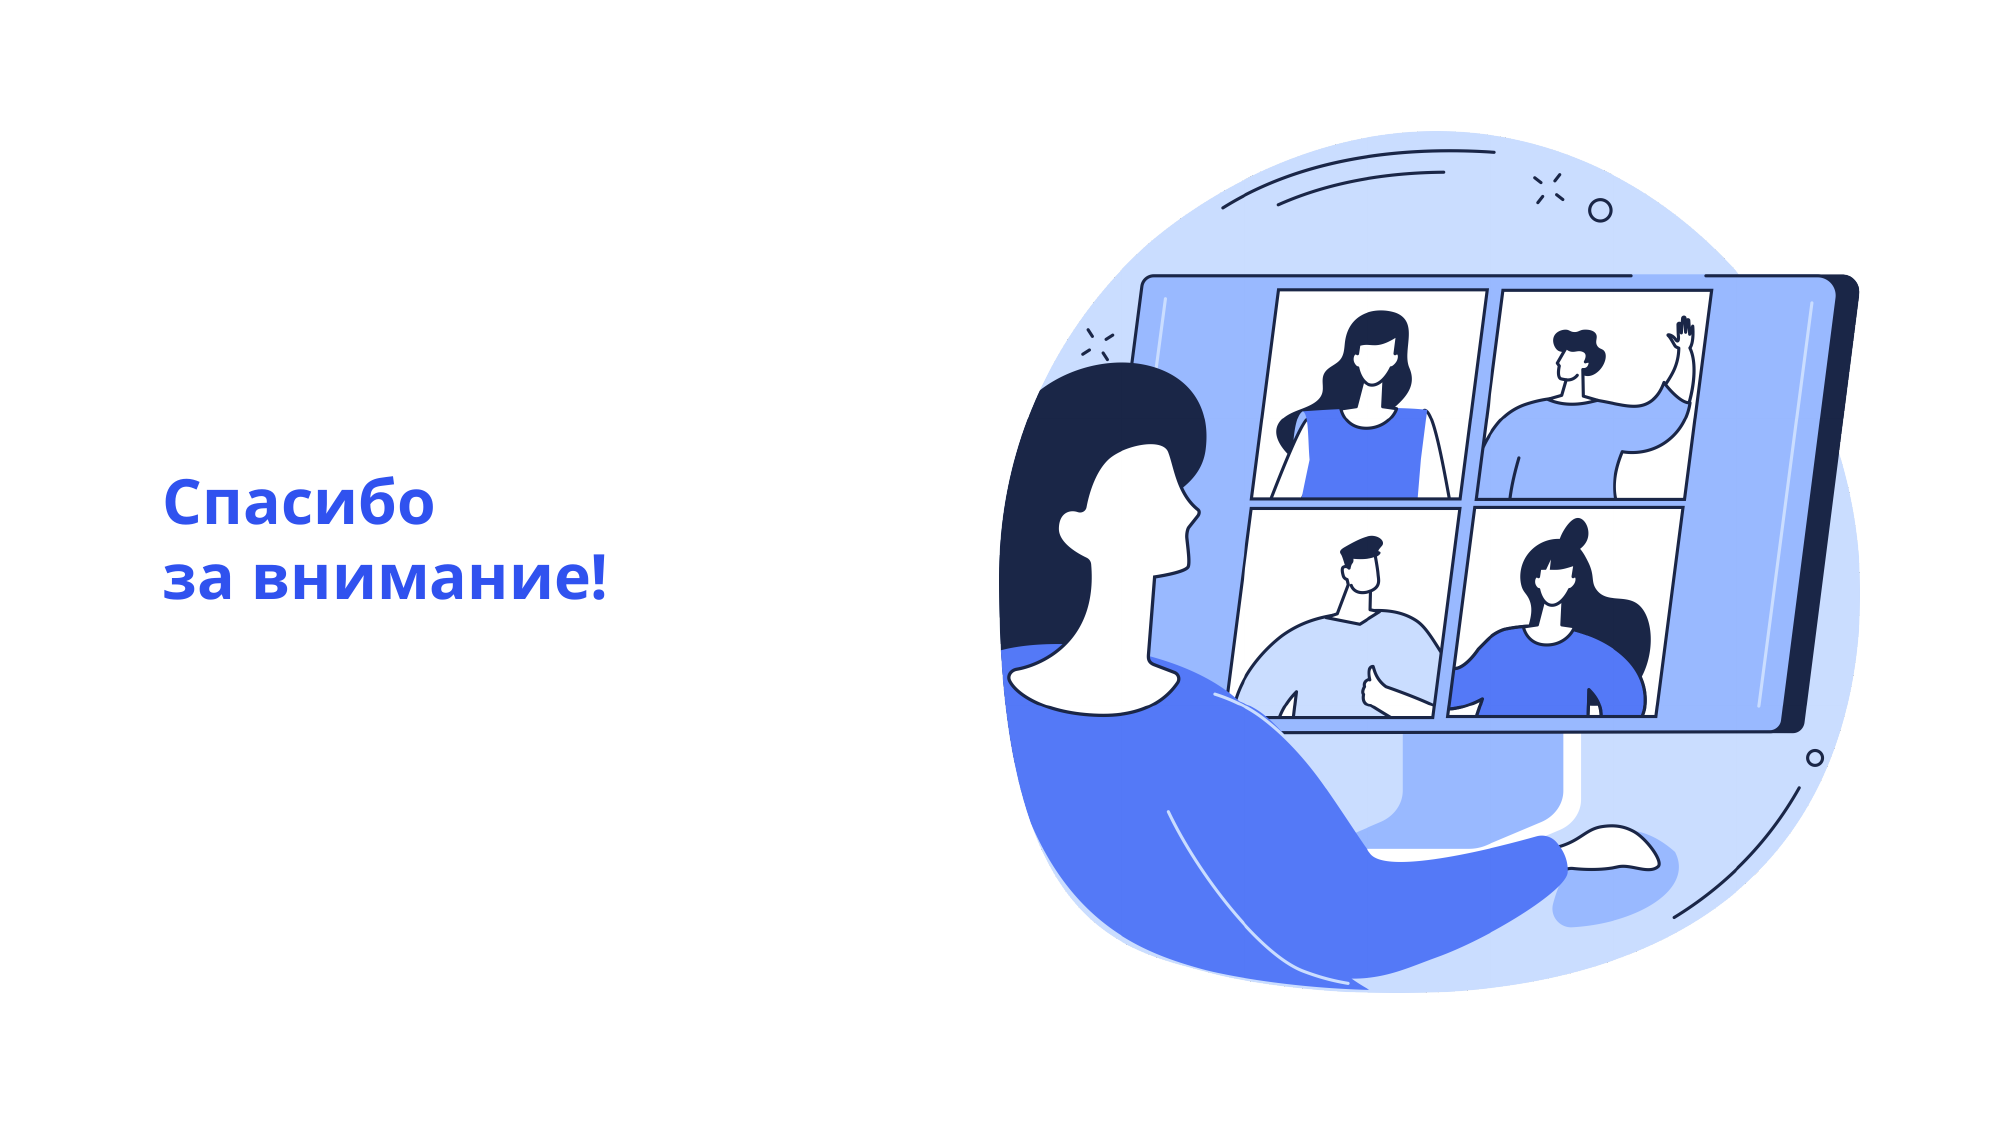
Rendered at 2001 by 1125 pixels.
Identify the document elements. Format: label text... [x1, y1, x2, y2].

text_box Спасибо за внимание! [151, 456, 994, 547]
picture [999, 131, 1861, 994]
